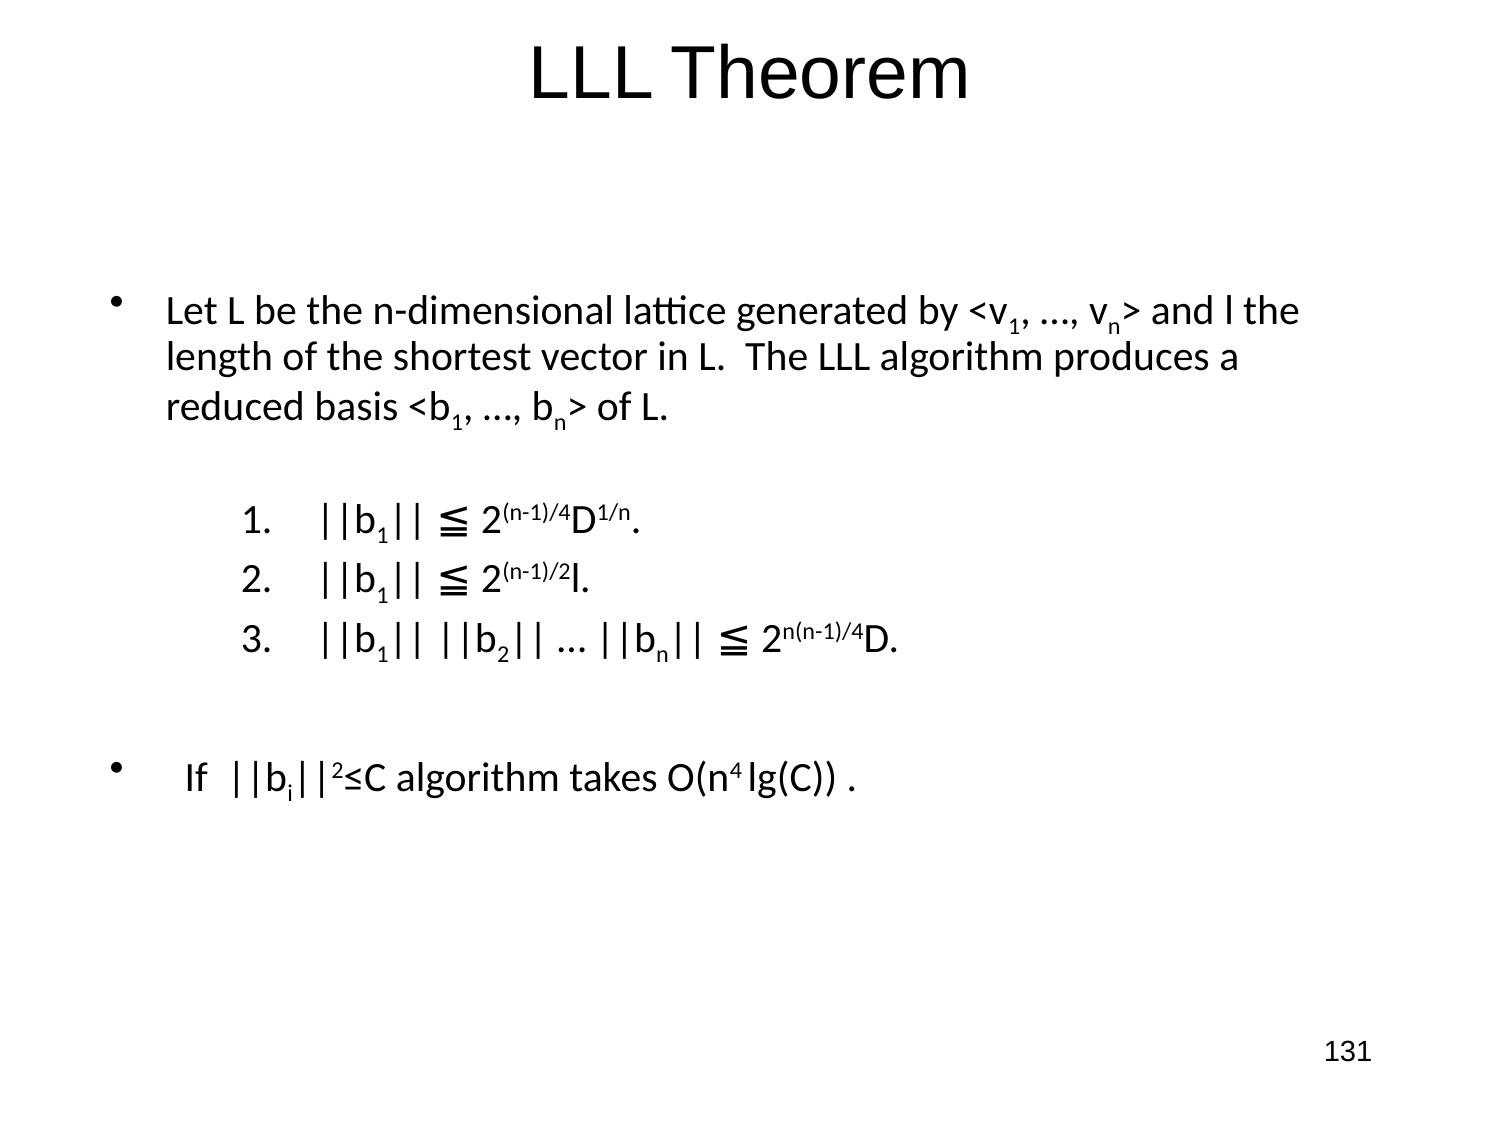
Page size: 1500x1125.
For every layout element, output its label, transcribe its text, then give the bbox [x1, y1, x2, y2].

slide_number 131 [1074, 1024, 1388, 1101]
list Let L be the n-dimensional lattice generated by <v1, …, vn> and l the length of the shortest vector in L. The LLL algorithm produces a reduced basis <b1, …, bn> of L. ||b1|| ≦ 2(n-1)/4D1/n. ||b1|| ≦ 2(n-1)/2l. ||b1|| ||b2|| … ||bn|| ≦ 2n(n-1)/4D. If ||bi||2≤C algorithm takes O(n4 lg(C)) . [94, 237, 1343, 963]
title LLL Theorem [112, 12, 1388, 126]
